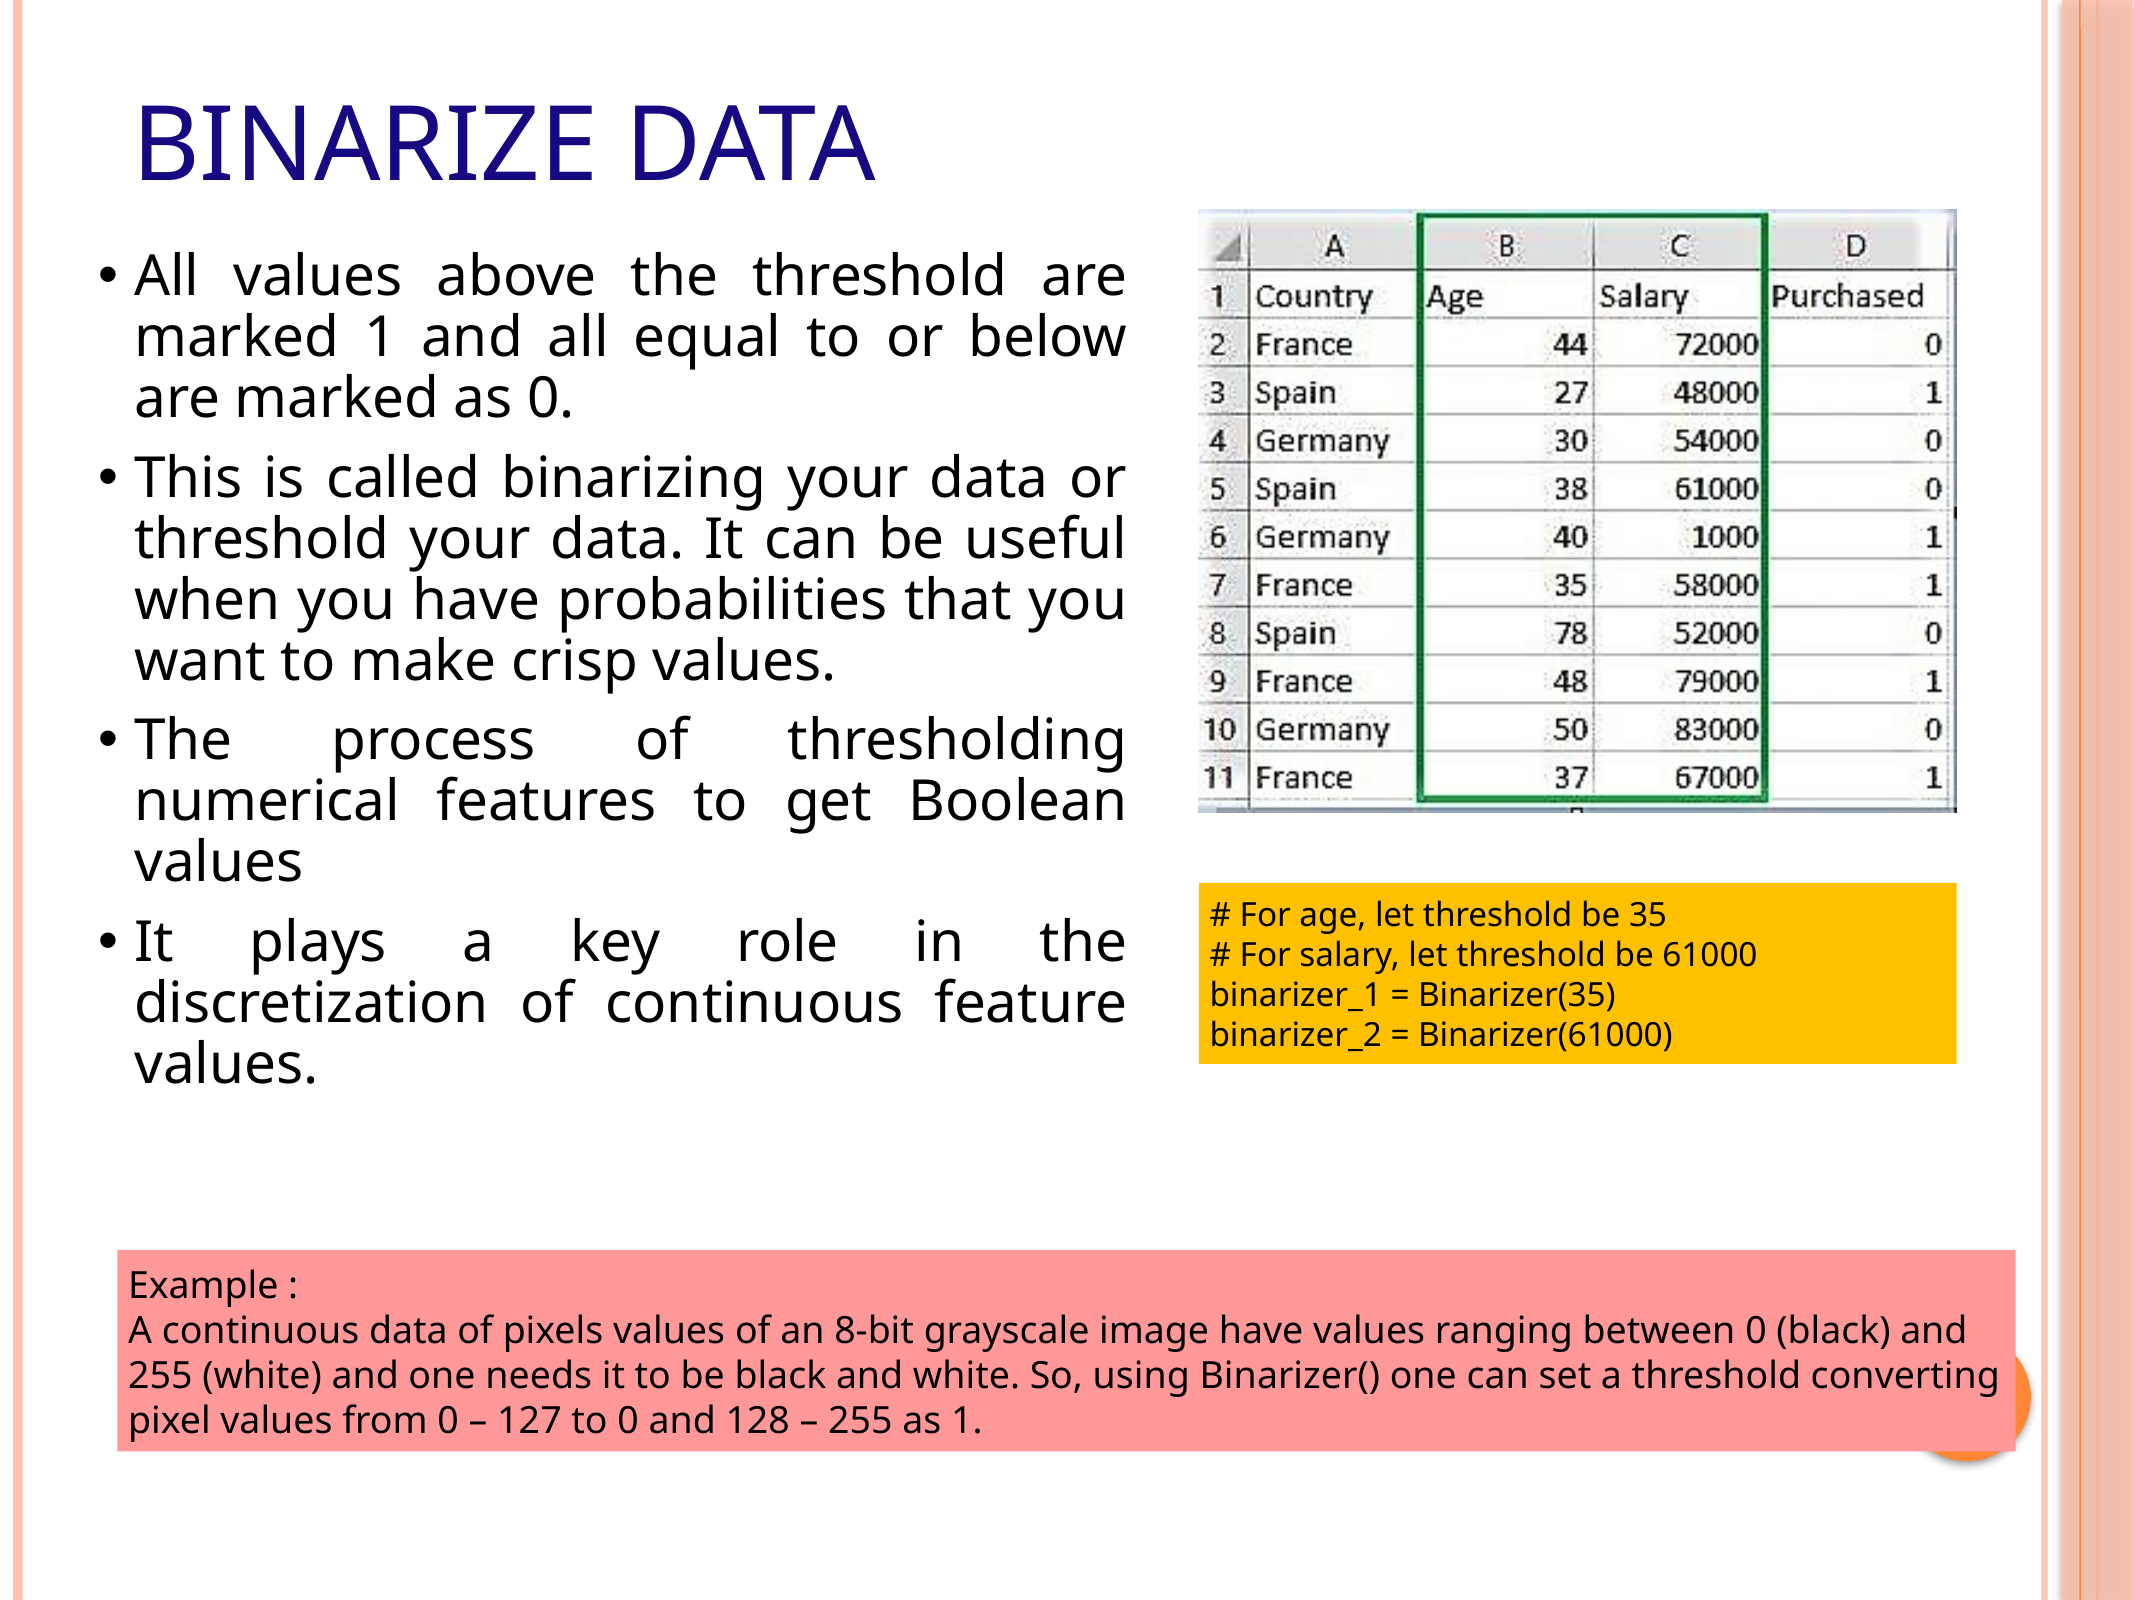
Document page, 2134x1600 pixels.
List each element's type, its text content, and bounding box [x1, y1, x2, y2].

slide_number 30 [1896, 1337, 2039, 1460]
picture [1198, 208, 1958, 814]
title Binarize Data [117, 60, 1704, 210]
text_box Example : A continuous data of pixels values of an 8-bit grayscale image have values ranging between 0 (black) and 255 (white) and one needs it to be black and white. So, using Binarizer() one can set a threshold converting pixel values from 0 – 127 to 0 and 128 – 255 as 1. [117, 1249, 2016, 1452]
text_box # For age, let threshold be 35 # For salary, let threshold be 61000 binarizer_1 = Binarizer(35) binarizer_2 = Binarizer(61000) [1198, 882, 1957, 1064]
text_box All values above the threshold are marked 1 and all equal to or below are marked as 0. This is called binarizing your data or threshold your data. It can be useful when you have probabilities that you want to make crisp values. The process of thresholding numerical features to get Boolean values It plays a key role in the discretization of continuous feature values. [87, 235, 1138, 1133]
